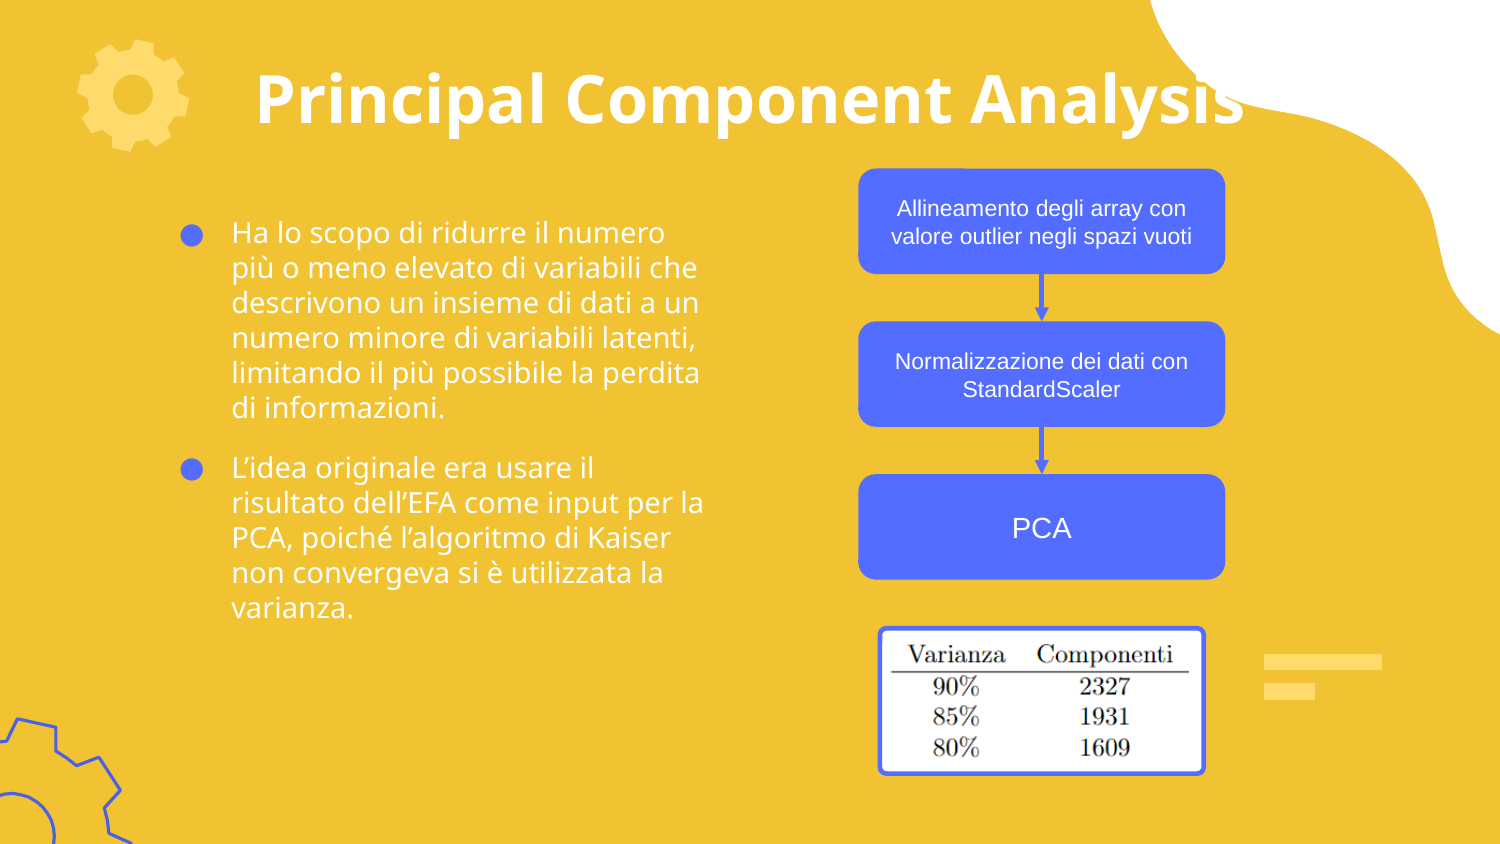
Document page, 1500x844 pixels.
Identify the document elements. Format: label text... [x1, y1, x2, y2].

text_box Ha lo scopo di ridurre il numero più o meno elevato di variabili che descrivono un insieme di dati a un numero minore di variabili latenti, limitando il più possibile la perdita di informazioni. L’idea originale era usare il risultato dell’EFA come input per la PCA, poiché l’algoritmo di Kaiser non convergeva si è utilizzata la varianza. [141, 199, 720, 749]
text_box [76, 43, 172, 152]
title Principal Component Analysis [118, 41, 1382, 136]
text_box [858, 168, 1226, 580]
picture [879, 627, 1204, 774]
